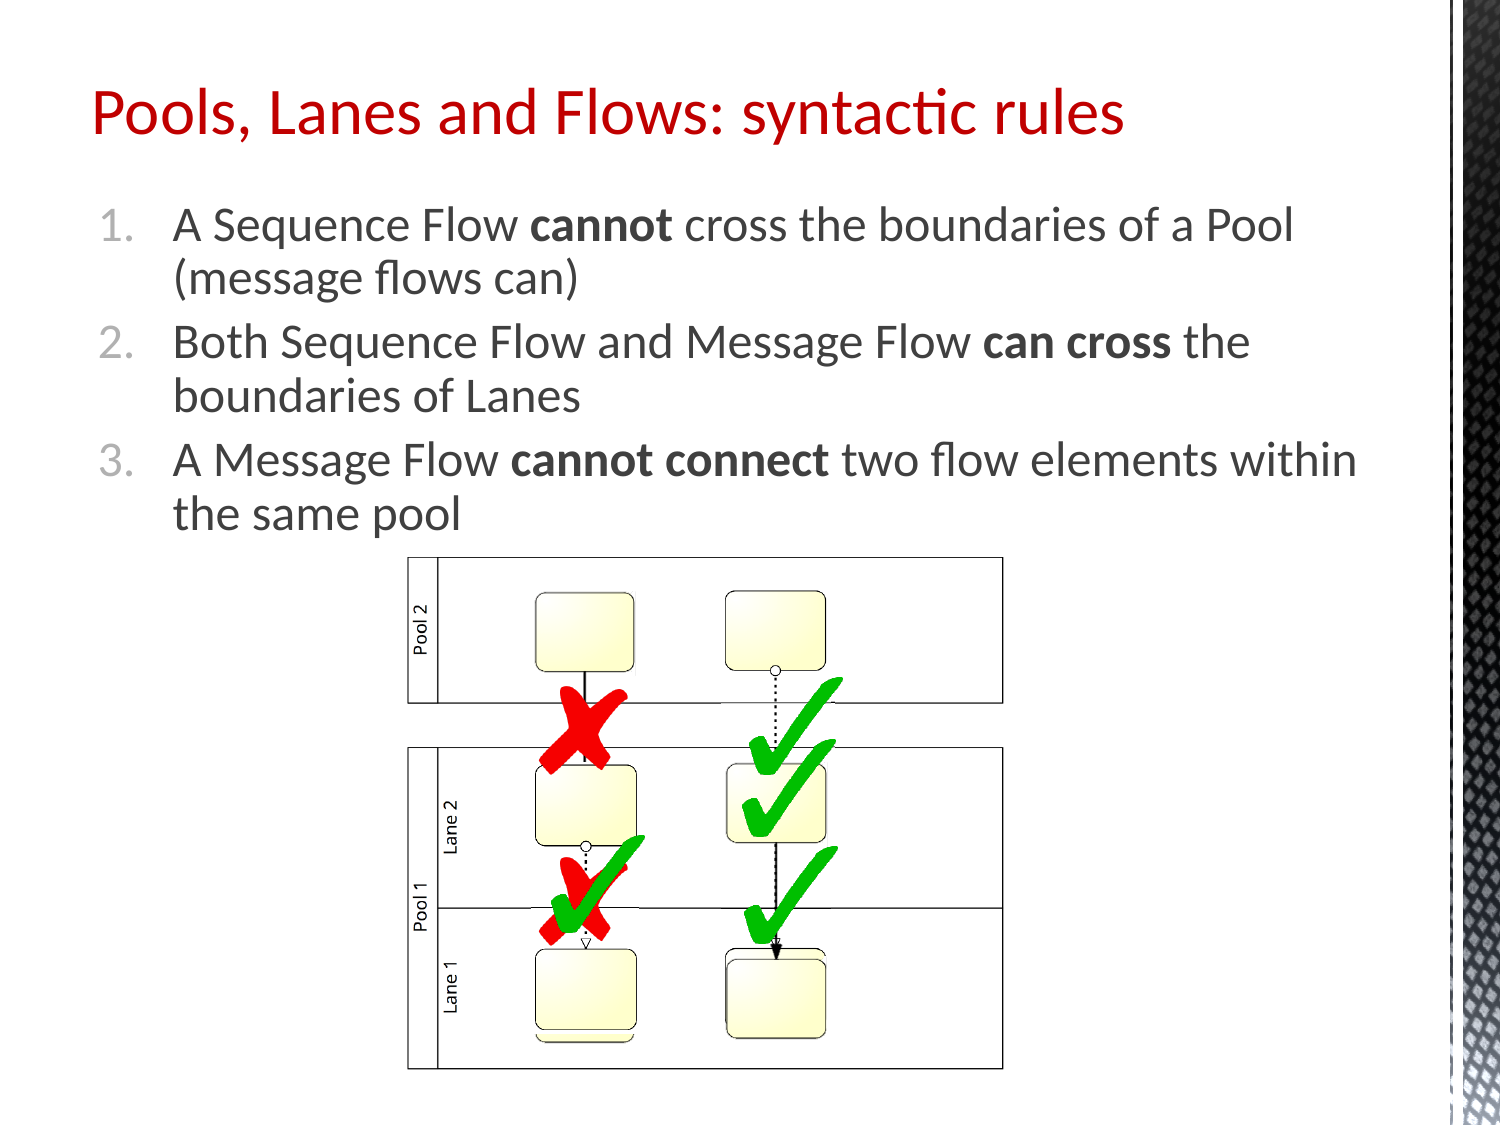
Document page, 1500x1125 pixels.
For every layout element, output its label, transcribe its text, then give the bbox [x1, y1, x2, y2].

title Pools, Lanes and Flows: syntactic rules [76, 42, 1400, 173]
picture [402, 551, 1006, 1074]
list A Sequence Flow cannot cross the boundaries of a Pool (message flows can) Both Sequence Flow and Message Flow can cross the boundaries of Lanes A Message Flow cannot connect two flow elements within the same pool [82, 190, 1423, 982]
picture [1447, 0, 1500, 1125]
